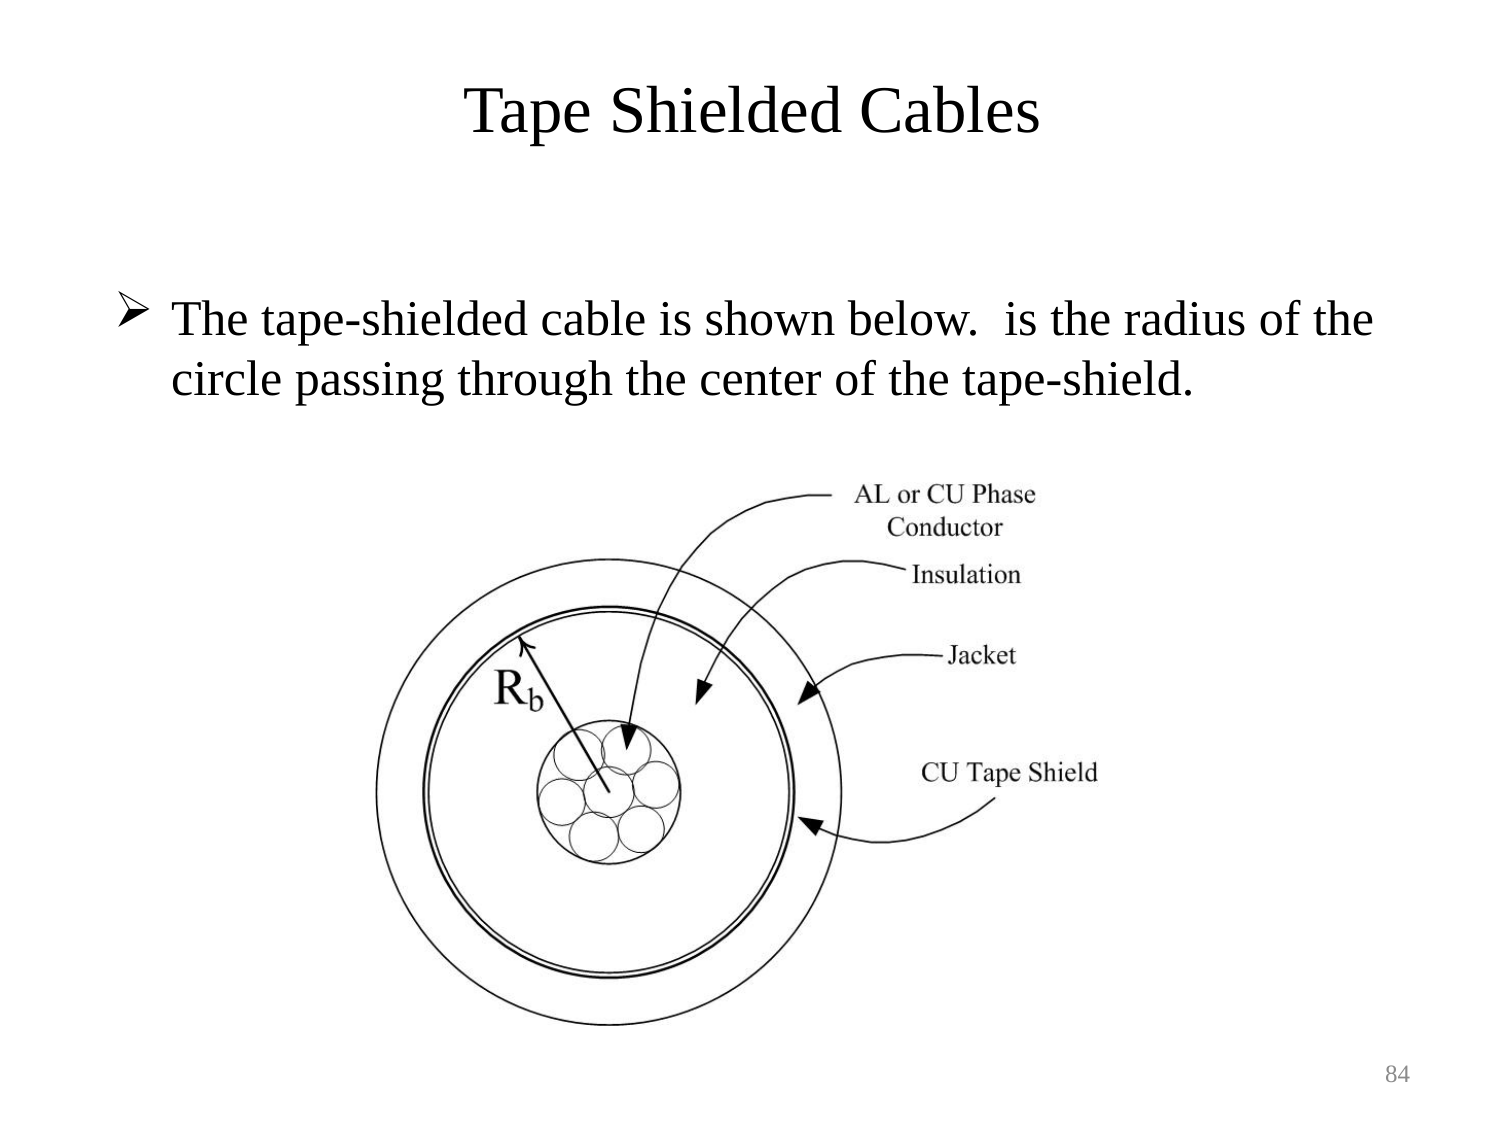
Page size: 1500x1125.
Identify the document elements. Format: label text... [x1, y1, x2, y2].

text_box Tape Shielded Cables [2, 58, 1500, 154]
text_box [37, 222, 1400, 552]
slide_number 84 [1074, 1042, 1425, 1103]
picture [374, 474, 1099, 1026]
